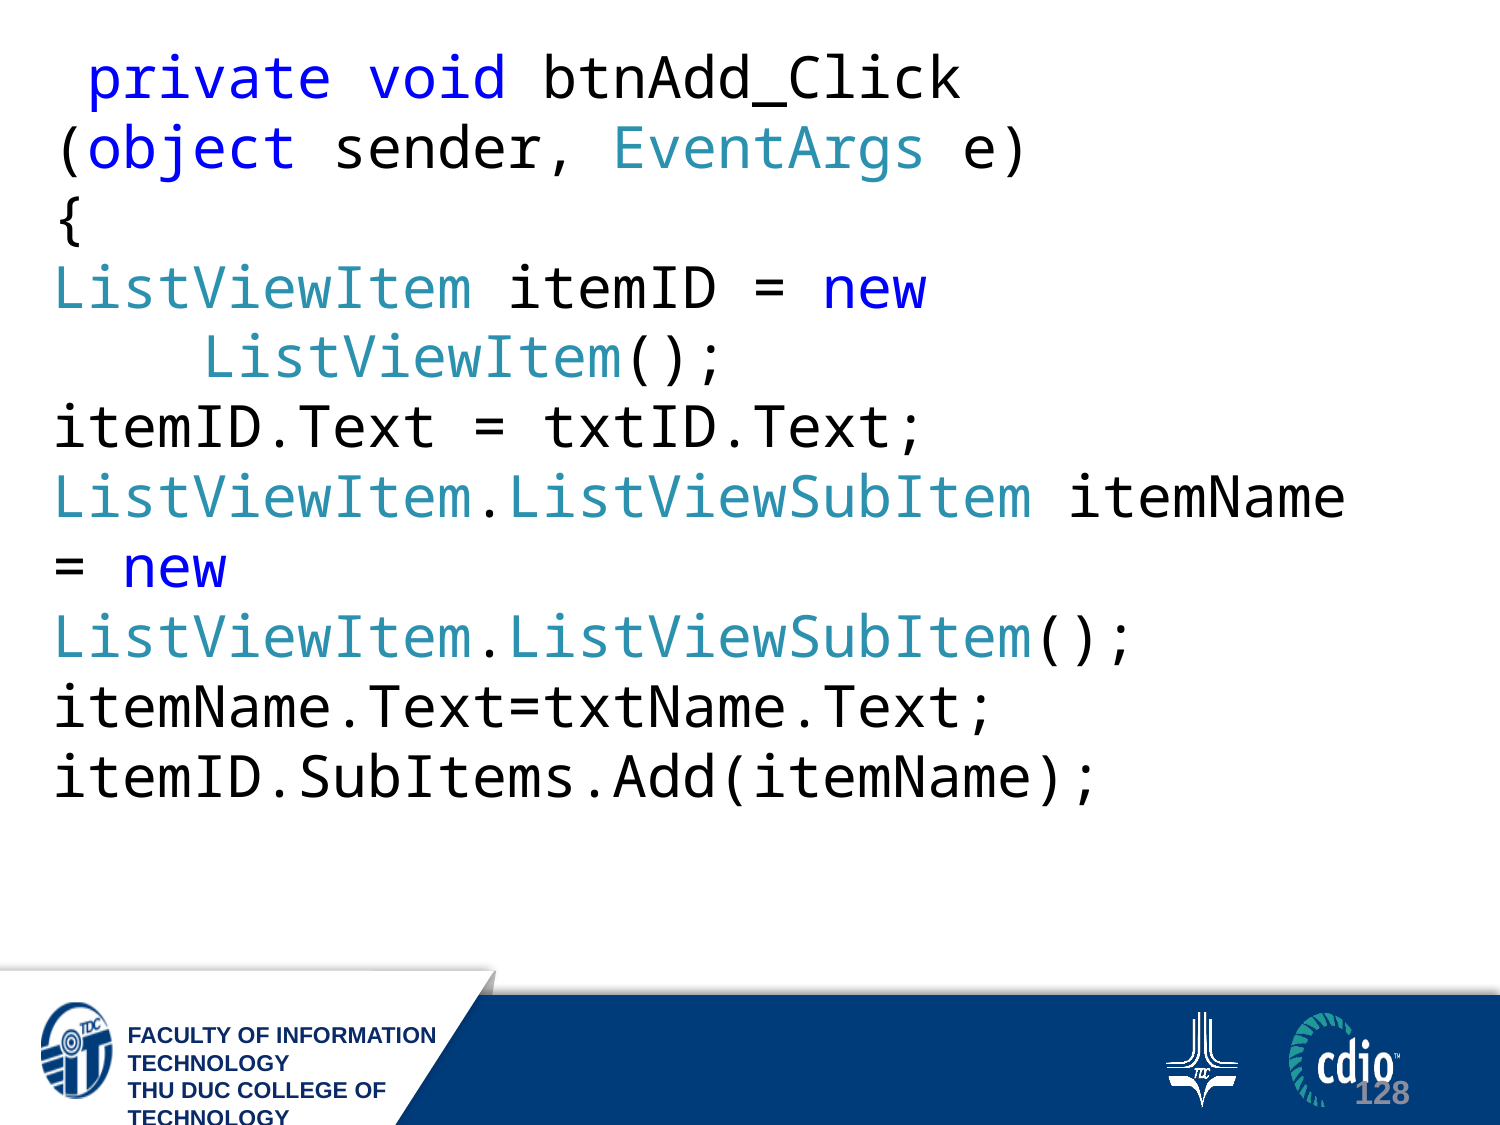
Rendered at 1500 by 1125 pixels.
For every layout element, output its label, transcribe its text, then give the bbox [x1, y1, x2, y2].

picture [257, 1090, 266, 1096]
picture [163, 1090, 170, 1096]
slide_number 128 [1074, 1060, 1425, 1121]
text_box private void btnAdd_Click (object sender, EventArgs e) { ListViewItem itemID = new ListViewItem(); itemID.Text = txtID.Text; ListViewItem.ListViewSubItem itemName = new ListViewItem.ListViewSubItem(); itemName.Text=txtName.Text; itemID.SubItems.Add(itemName); [37, 32, 1450, 817]
picture [318, 1090, 327, 1096]
picture [202, 1090, 209, 1096]
picture [1289, 1013, 1400, 1060]
picture [1166, 1012, 1238, 1060]
picture [41, 1001, 340, 1099]
